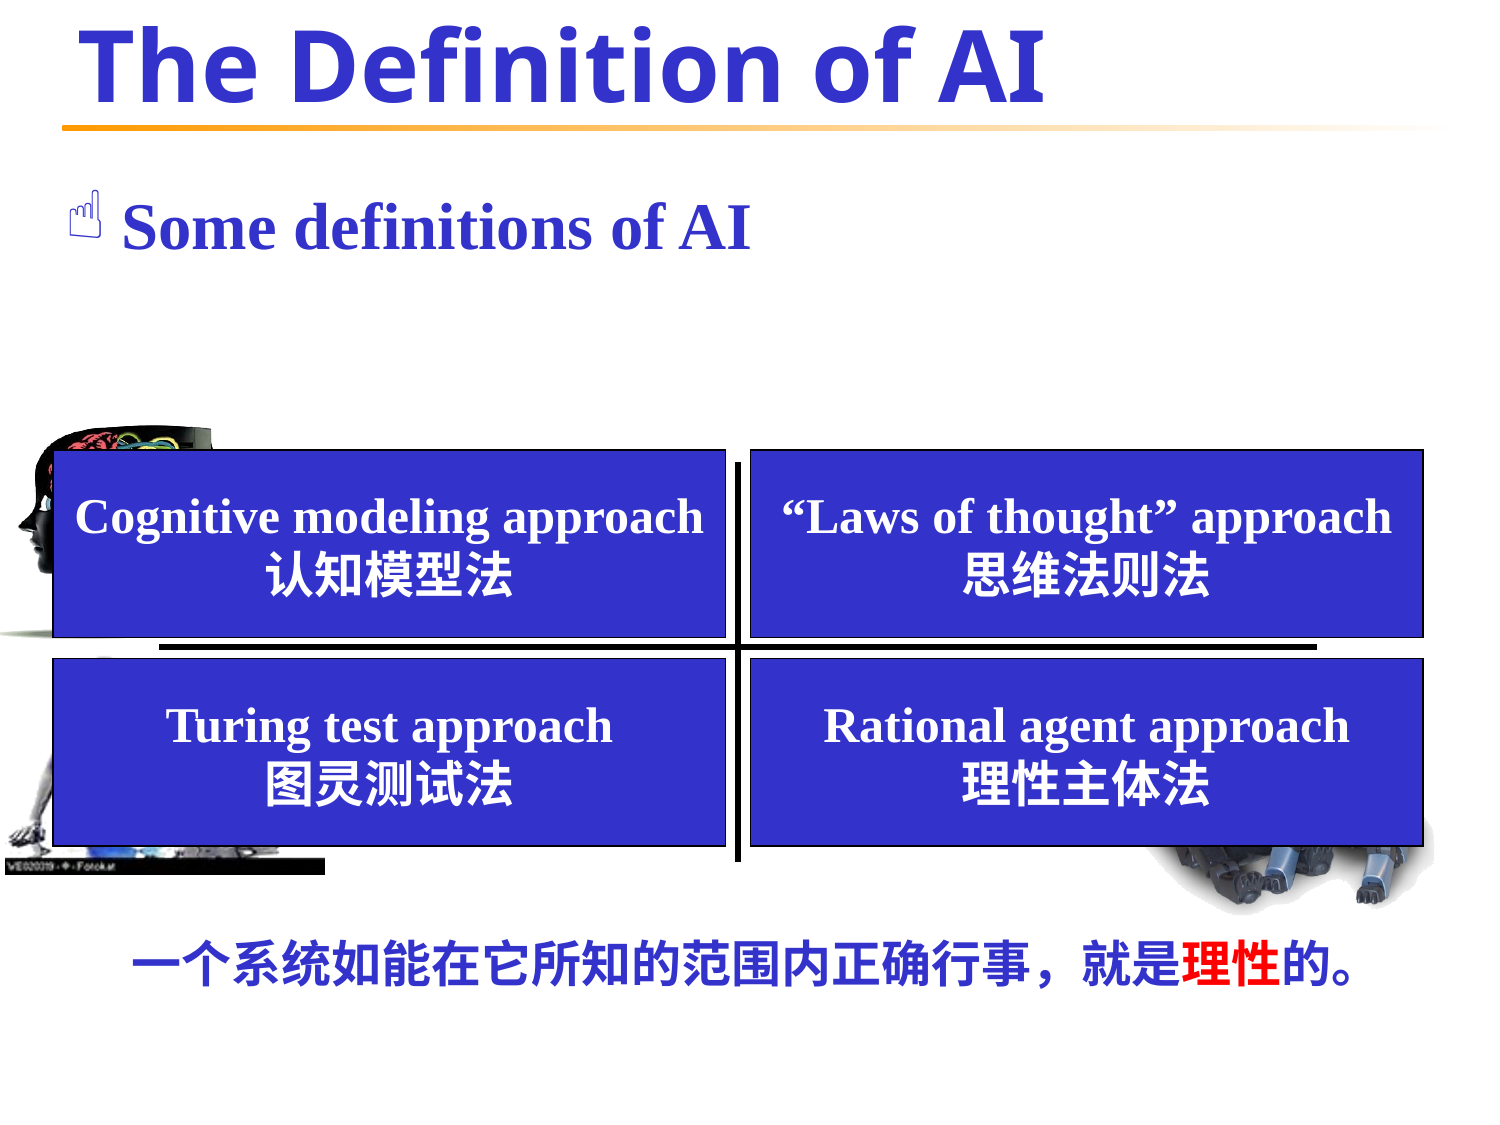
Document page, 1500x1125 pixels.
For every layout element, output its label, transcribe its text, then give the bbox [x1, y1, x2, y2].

text_box “Laws of thought” approach 思维法则法 [750, 450, 1424, 638]
picture [0, 420, 284, 643]
picture [1127, 668, 1440, 920]
table_header Systems that think rationality 理性思考系统 [741, 463, 1317, 644]
text_box Rational agent approach 理性主体法 [750, 658, 1424, 847]
text_box Cognitive modeling approach 认知模型法 [288, 450, 726, 638]
table_cell Systems that act rationality 理性行为系统 [741, 650, 1317, 862]
table_cell Systems that act like humans 类人行为系统 [329, 650, 735, 862]
list Some definitions of AI [50, 174, 1450, 1088]
table_header Systems that think like humans 类人思考系统 [288, 463, 735, 644]
title The Definition of AI [62, 0, 1500, 125]
text_box Turing test approach 图灵测试法 [329, 658, 726, 847]
picture [1234, 455, 1425, 623]
picture [5, 644, 326, 875]
text_box 一个系统如能在它所知的范围内正确行事，就是理性的。 [74, 924, 1438, 1000]
